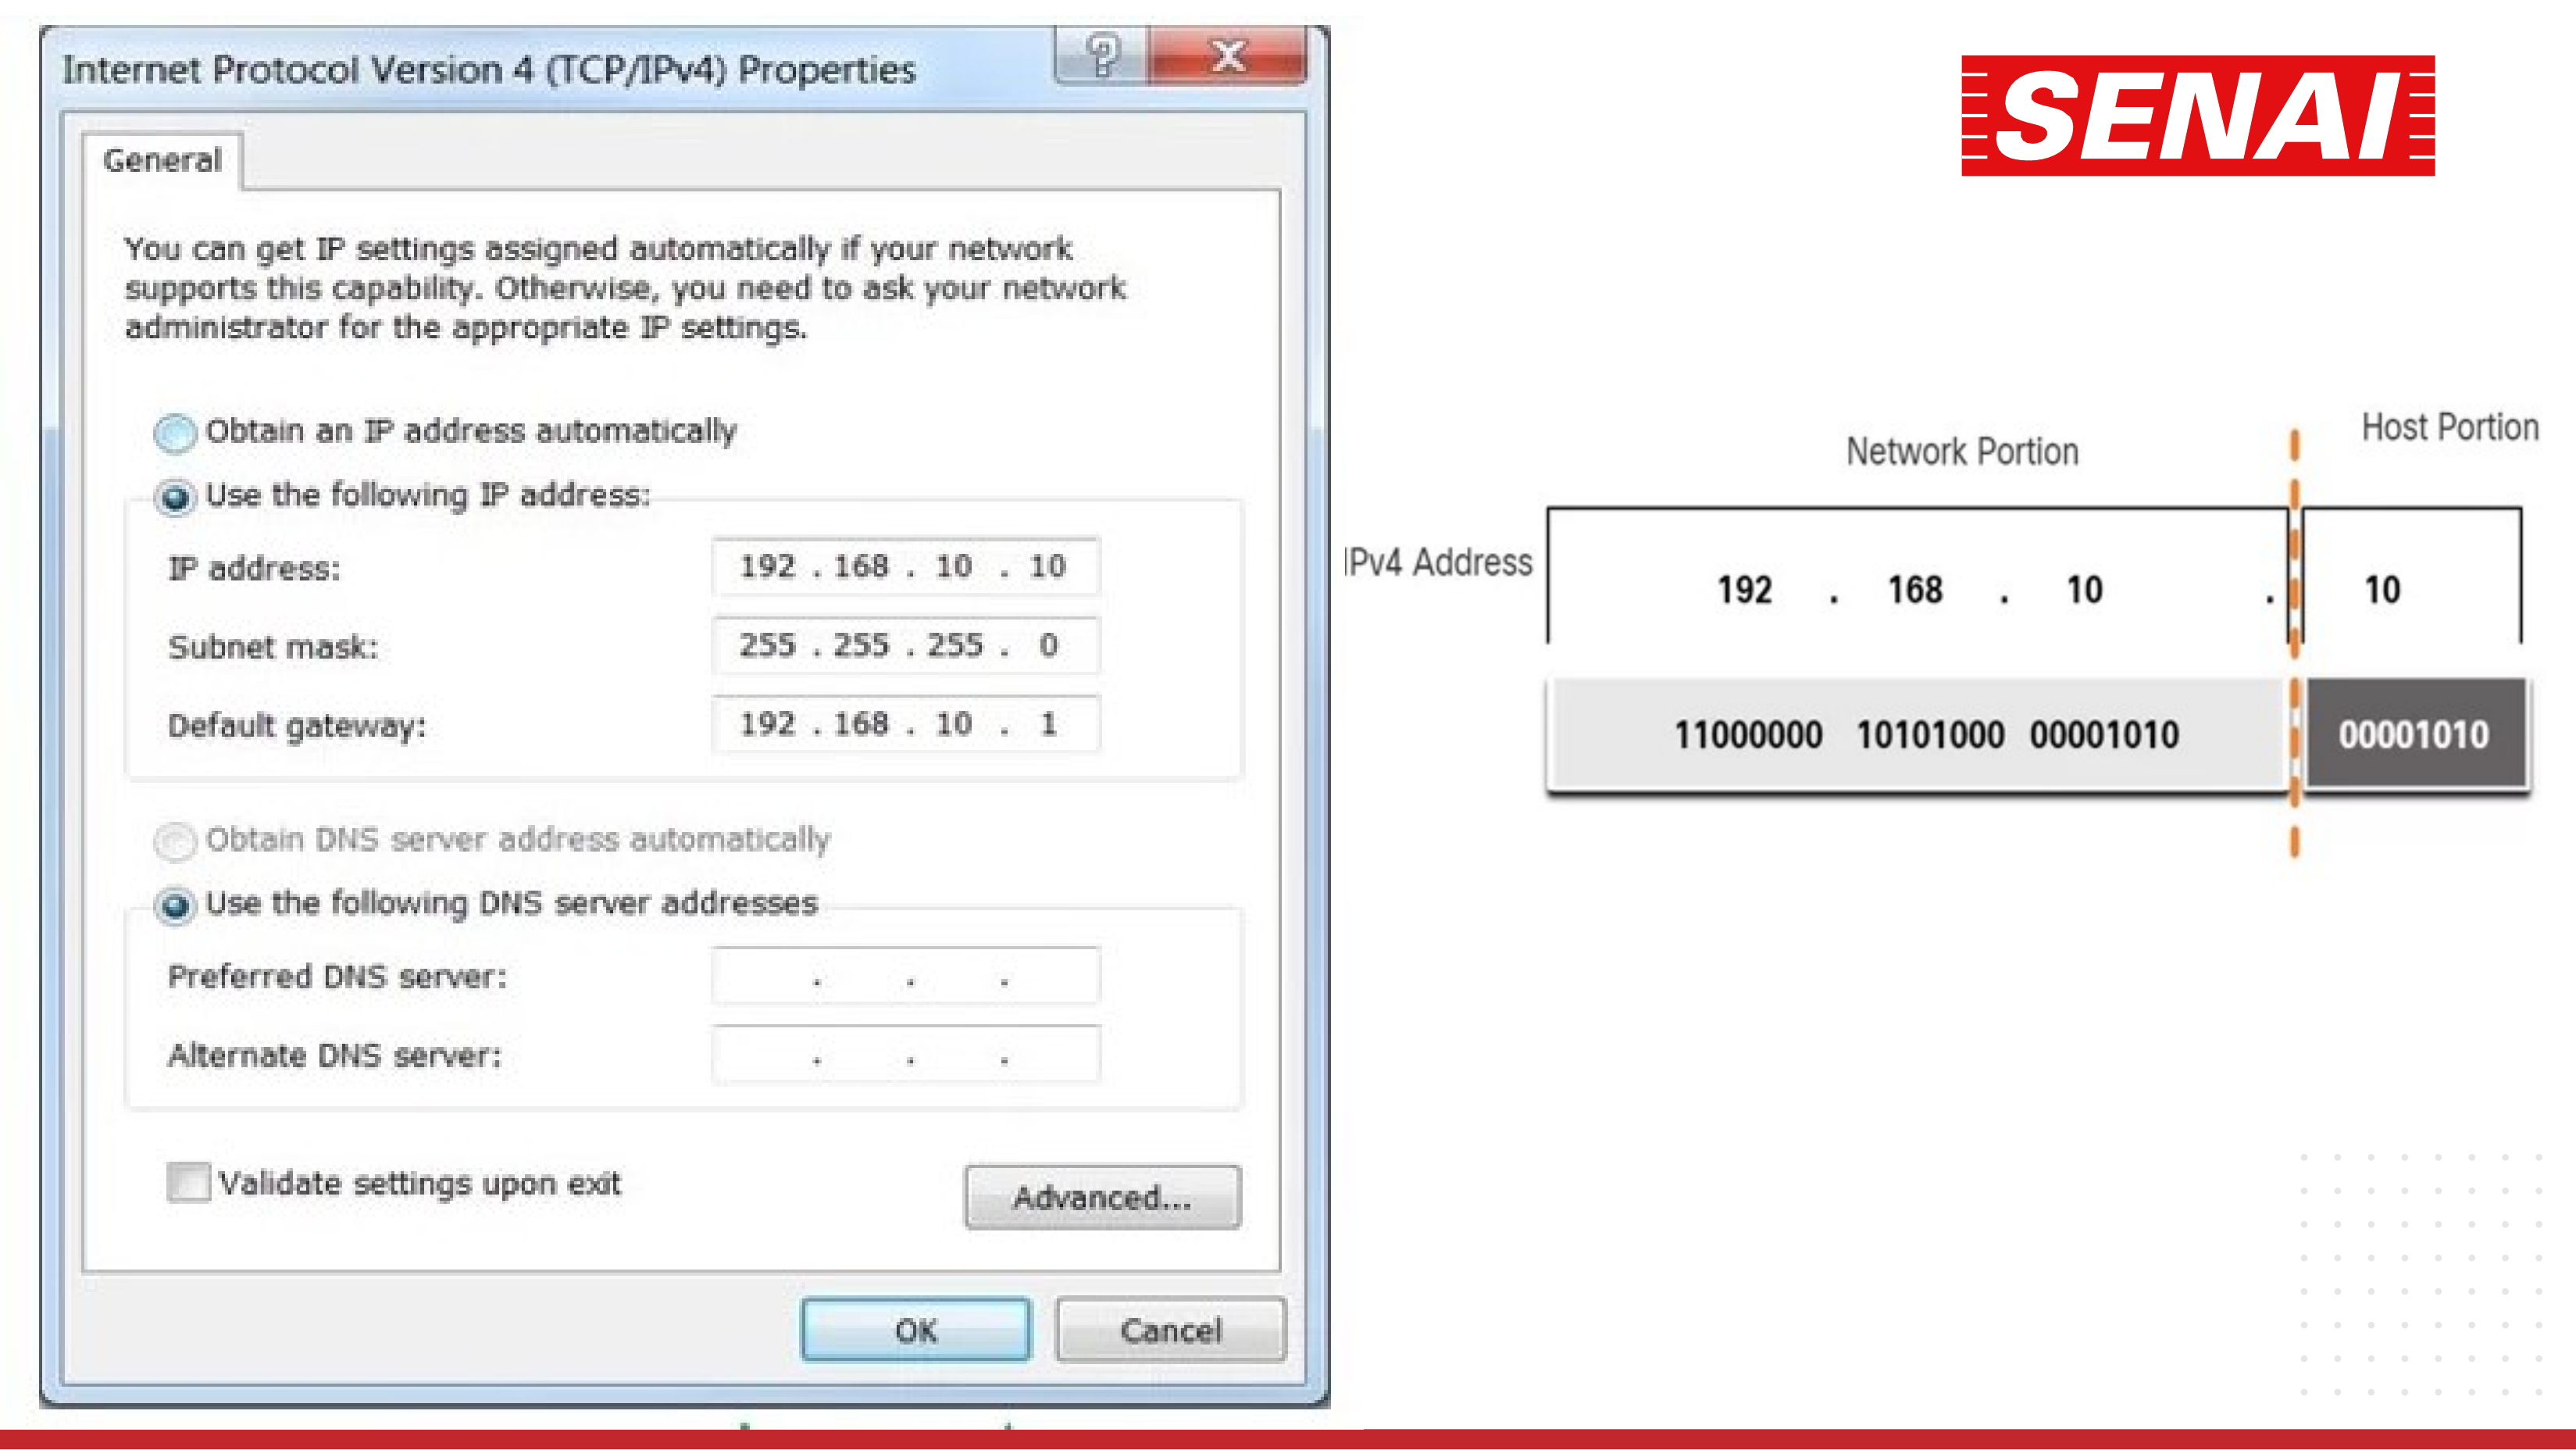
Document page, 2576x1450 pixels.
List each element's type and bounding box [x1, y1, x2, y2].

text_box [2535, 1355, 2542, 1362]
text_box [2535, 1288, 2542, 1295]
text_box [2367, 1254, 2375, 1262]
text_box [2535, 1388, 2542, 1396]
text_box [2502, 1254, 2509, 1262]
text_box [2300, 1188, 2308, 1195]
text_box [2367, 1221, 2375, 1228]
text_box [2468, 1154, 2476, 1161]
text_box [2535, 1254, 2542, 1262]
text_box [2401, 1288, 2409, 1295]
text_box [2401, 1355, 2409, 1362]
text_box [2401, 1154, 2409, 1161]
text_box [2367, 1154, 2375, 1161]
text_box [2468, 1188, 2476, 1195]
text_box [2435, 1154, 2442, 1161]
text_box [2334, 1355, 2342, 1362]
text_box [2300, 1221, 2308, 1228]
text_box [2401, 1188, 2409, 1195]
text_box [0, 1429, 2576, 1449]
text_box [2334, 1388, 2342, 1396]
text_box [2367, 1188, 2375, 1195]
text_box [2468, 1321, 2476, 1329]
text_box [2401, 1321, 2409, 1329]
text_box [2535, 1154, 2542, 1161]
text_box [2535, 1221, 2542, 1228]
text_box [2502, 1321, 2509, 1329]
text_box [2435, 1321, 2442, 1329]
text_box [2468, 1288, 2476, 1295]
text_box [2535, 1321, 2542, 1329]
text_box [2502, 1355, 2509, 1362]
text_box [2300, 1321, 2308, 1329]
text_box [2468, 1254, 2476, 1262]
text_box [2435, 1188, 2442, 1195]
text_box [2502, 1388, 2509, 1396]
text_box [2502, 1188, 2509, 1195]
text_box [2367, 1321, 2375, 1329]
text_box [1961, 55, 2435, 177]
text_box [2401, 1388, 2409, 1396]
picture [0, 16, 2567, 1430]
text_box [2401, 1254, 2409, 1262]
text_box [2334, 1288, 2342, 1295]
text_box [2300, 1355, 2308, 1362]
text_box [2334, 1221, 2342, 1228]
text_box [2300, 1288, 2308, 1295]
text_box [2435, 1221, 2442, 1228]
text_box [2435, 1254, 2442, 1262]
text_box [2468, 1388, 2476, 1396]
text_box [2502, 1154, 2509, 1161]
text_box [2334, 1154, 2342, 1161]
text_box [2367, 1355, 2375, 1362]
text_box [2435, 1288, 2442, 1295]
text_box [2300, 1154, 2308, 1161]
text_box [2334, 1188, 2342, 1195]
text_box [2334, 1321, 2342, 1329]
text_box [2502, 1288, 2509, 1295]
text_box [2367, 1388, 2375, 1396]
text_box [2300, 1388, 2308, 1396]
text_box [2435, 1388, 2442, 1396]
text_box [2300, 1254, 2308, 1262]
text_box [2468, 1355, 2476, 1362]
text_box [2468, 1221, 2476, 1228]
text_box [2435, 1355, 2442, 1362]
text_box [2502, 1221, 2509, 1228]
text_box [2535, 1188, 2542, 1195]
text_box [2401, 1221, 2409, 1228]
text_box [2367, 1288, 2375, 1295]
text_box [2334, 1254, 2342, 1262]
